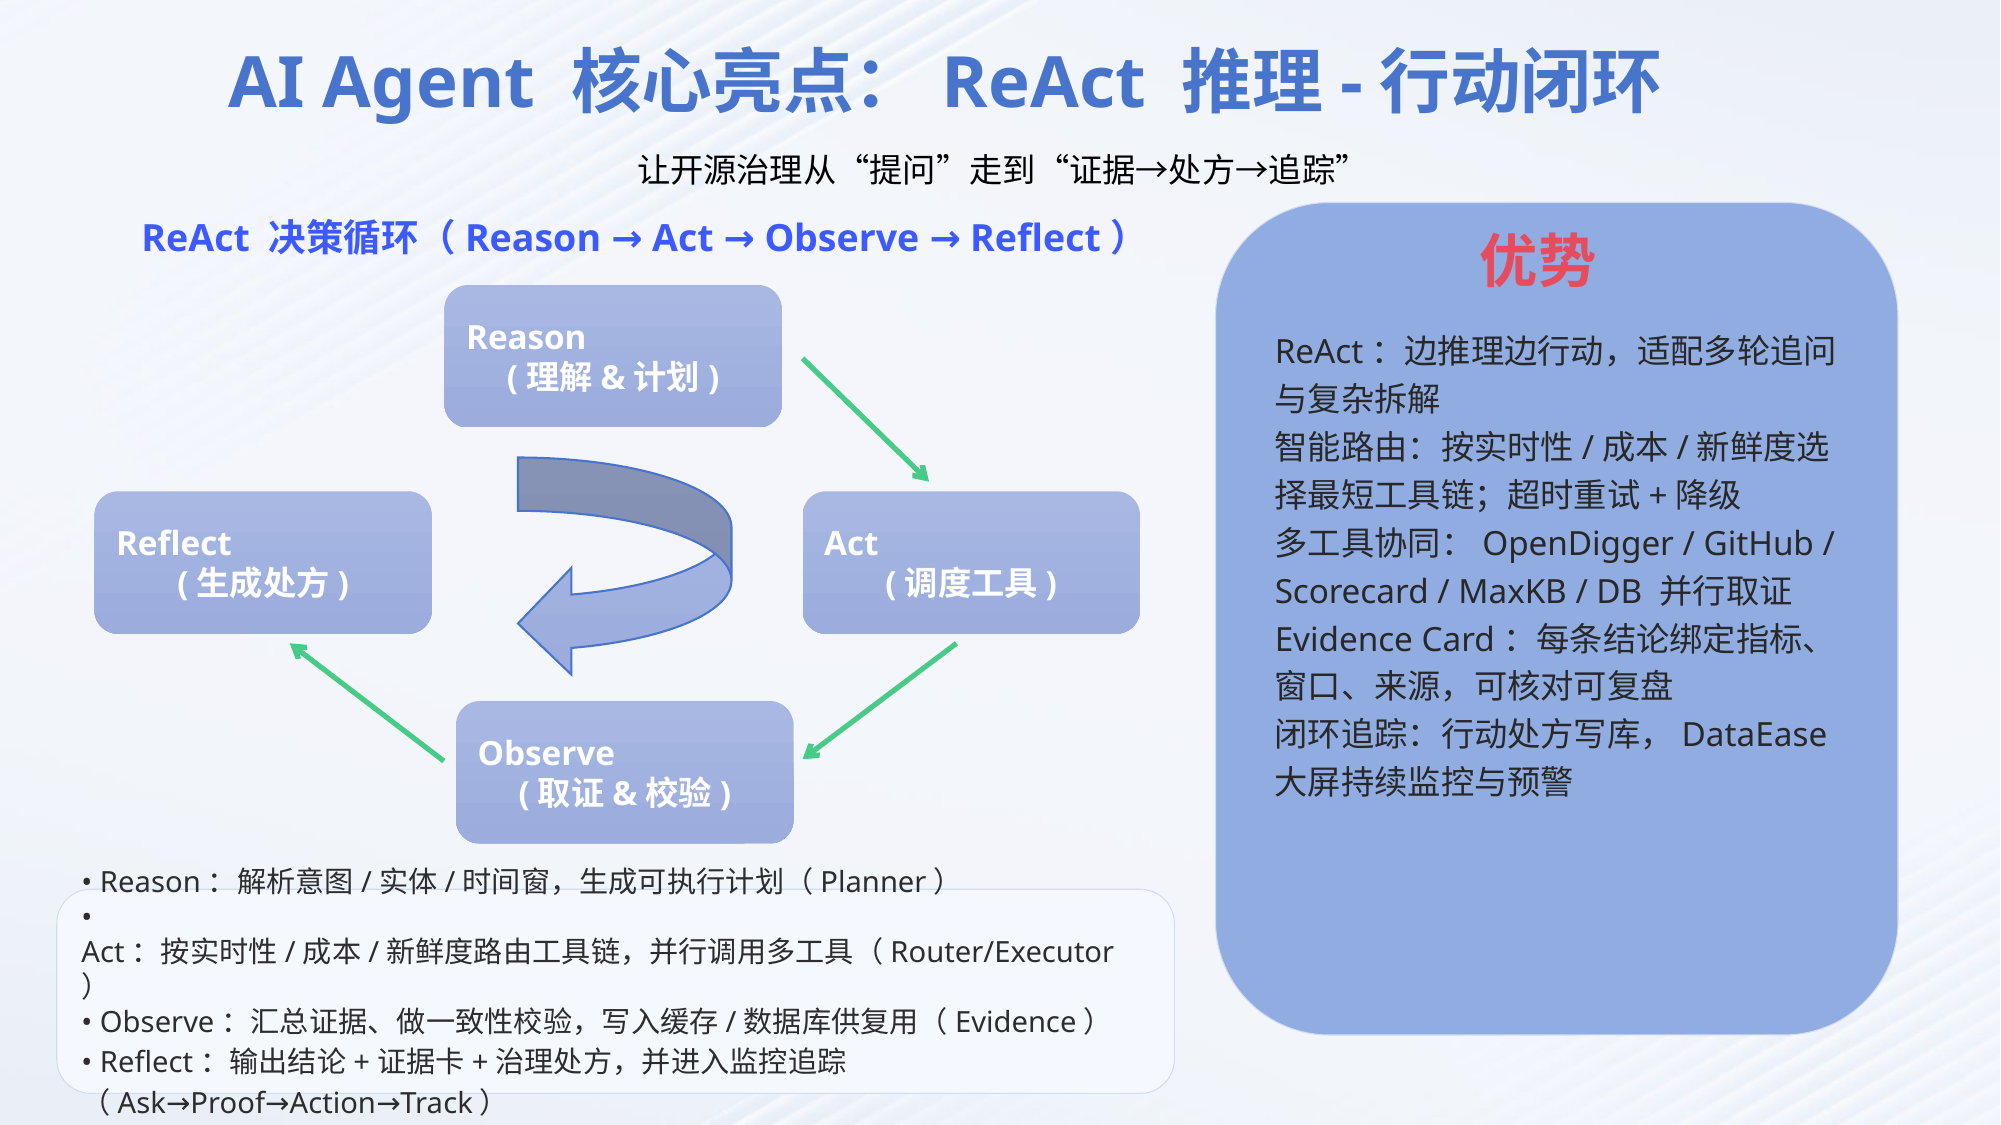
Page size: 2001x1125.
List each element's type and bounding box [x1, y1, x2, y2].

text_box [289, 643, 444, 762]
picture [0, 0, 2000, 1125]
text_box [802, 643, 957, 760]
text_box [802, 358, 930, 482]
